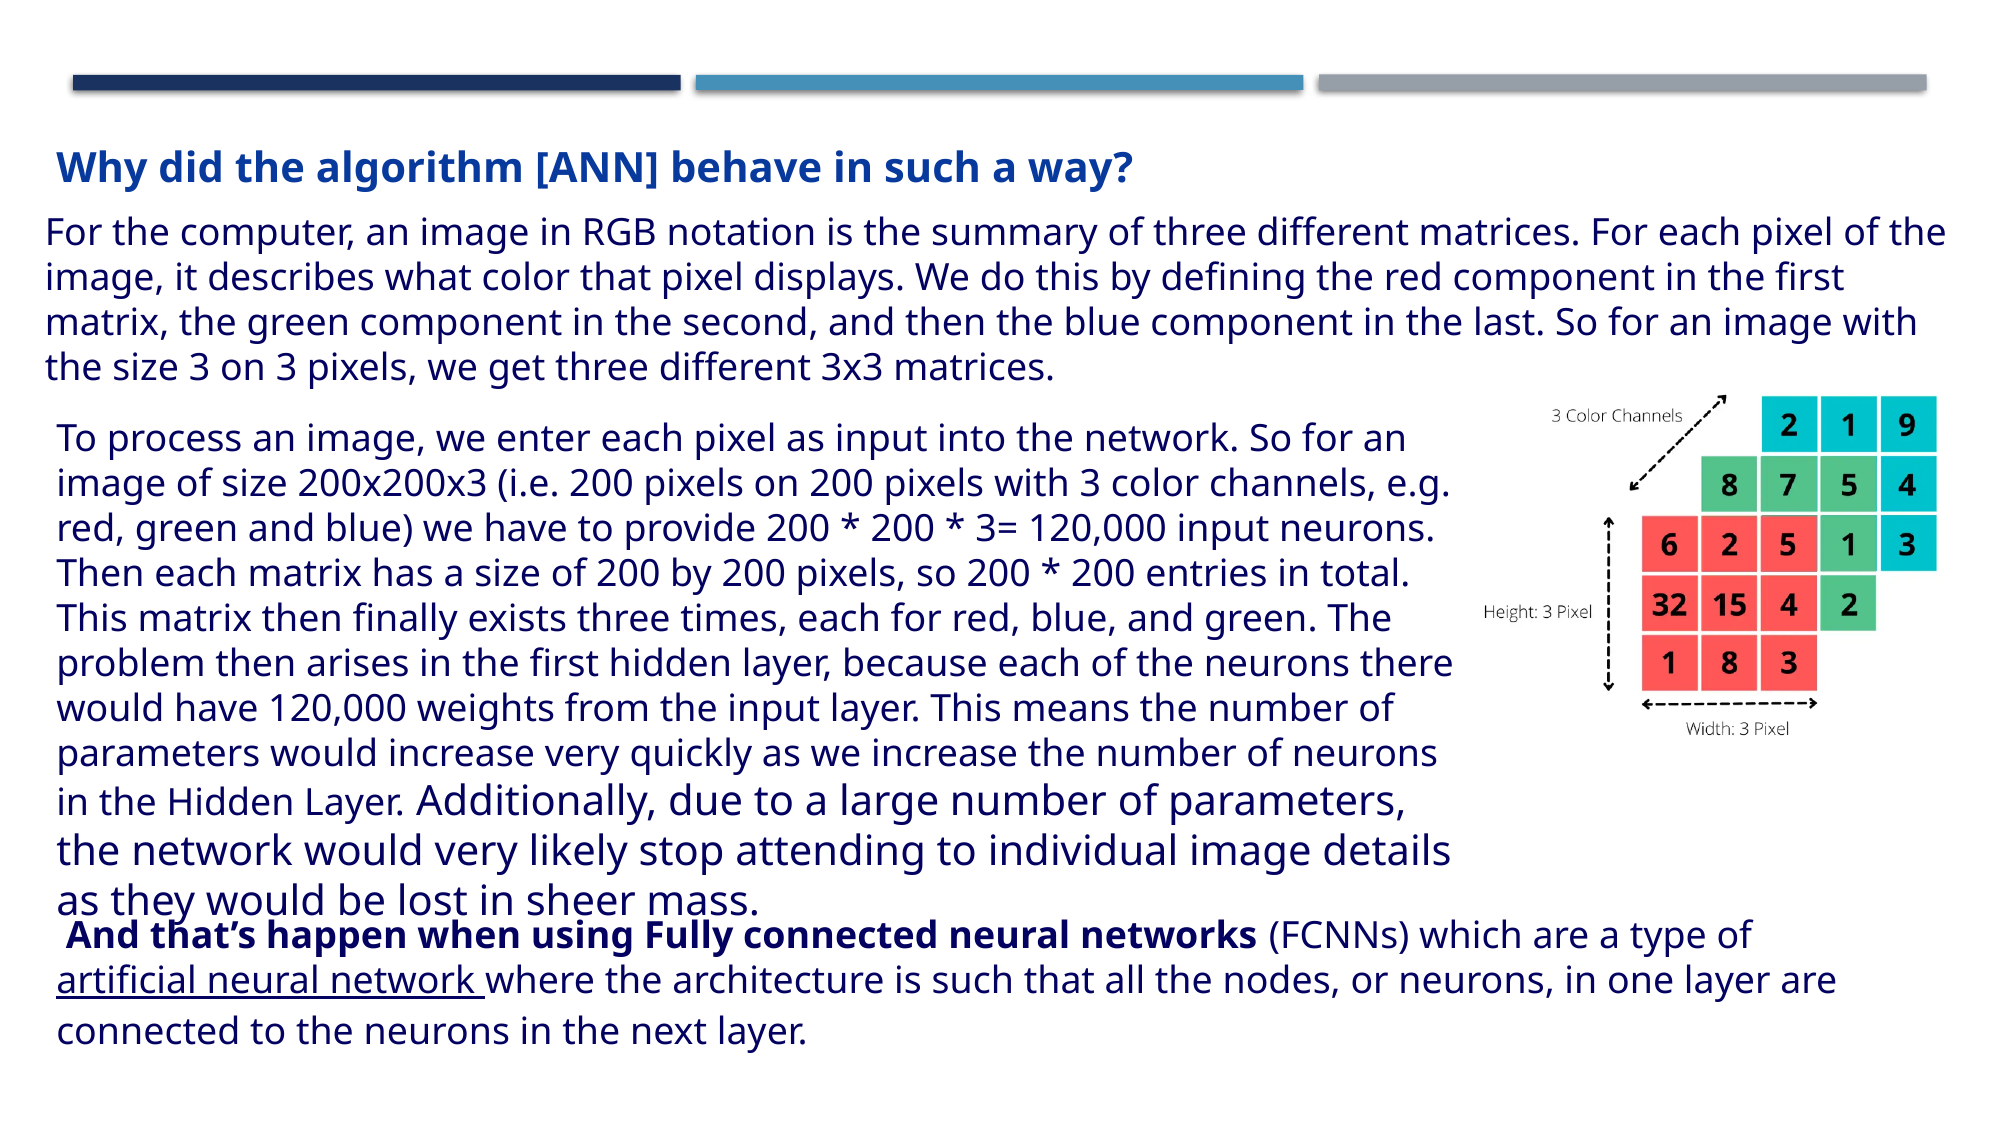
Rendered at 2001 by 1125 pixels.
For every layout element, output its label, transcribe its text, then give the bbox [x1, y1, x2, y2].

text_box To process an image, we enter each pixel as input into the network. So for an image of size 200x200x3 (i.e. 200 pixels on 200 pixels with 3 color channels, e.g. red, green and blue) we have to provide 200 * 200 * 3= 120,000 input neurons. Then each matrix has a size of 200 by 200 pixels, so 200 * 200 entries in total. This matrix then finally exists three times, each for red, blue, and green. The problem then arises in the first hidden layer, because each of the neurons there would have 120,000 weights from the input layer. This means the number of parameters would increase very quickly as we increase the number of neurons in the Hidden Layer. Additionally, due to a large number of parameters, the network would very likely stop attending to individual image details as they would be lost in sheer mass. [41, 406, 1493, 903]
text_box And that’s happen when using Fully connected neural networks (FCNNs) which are a type of artificial neural network where the architecture is such that all the nodes, or neurons, in one layer are connected to the neurons in the next layer. [41, 903, 1897, 1060]
text_box For the computer, an image in RGB notation is the summary of three different matrices. For each pixel of the image, it describes what color that pixel displays. We do this by defining the red component in the first matrix, the green component in the second, and then the blue component in the last. So for an image with the size 3 on 3 pixels, we get three different 3x3 matrices. [29, 200, 1975, 396]
text_box Why did the algorithm [ANN] behave in such a way? [41, 133, 1454, 199]
picture [1446, 363, 1955, 742]
